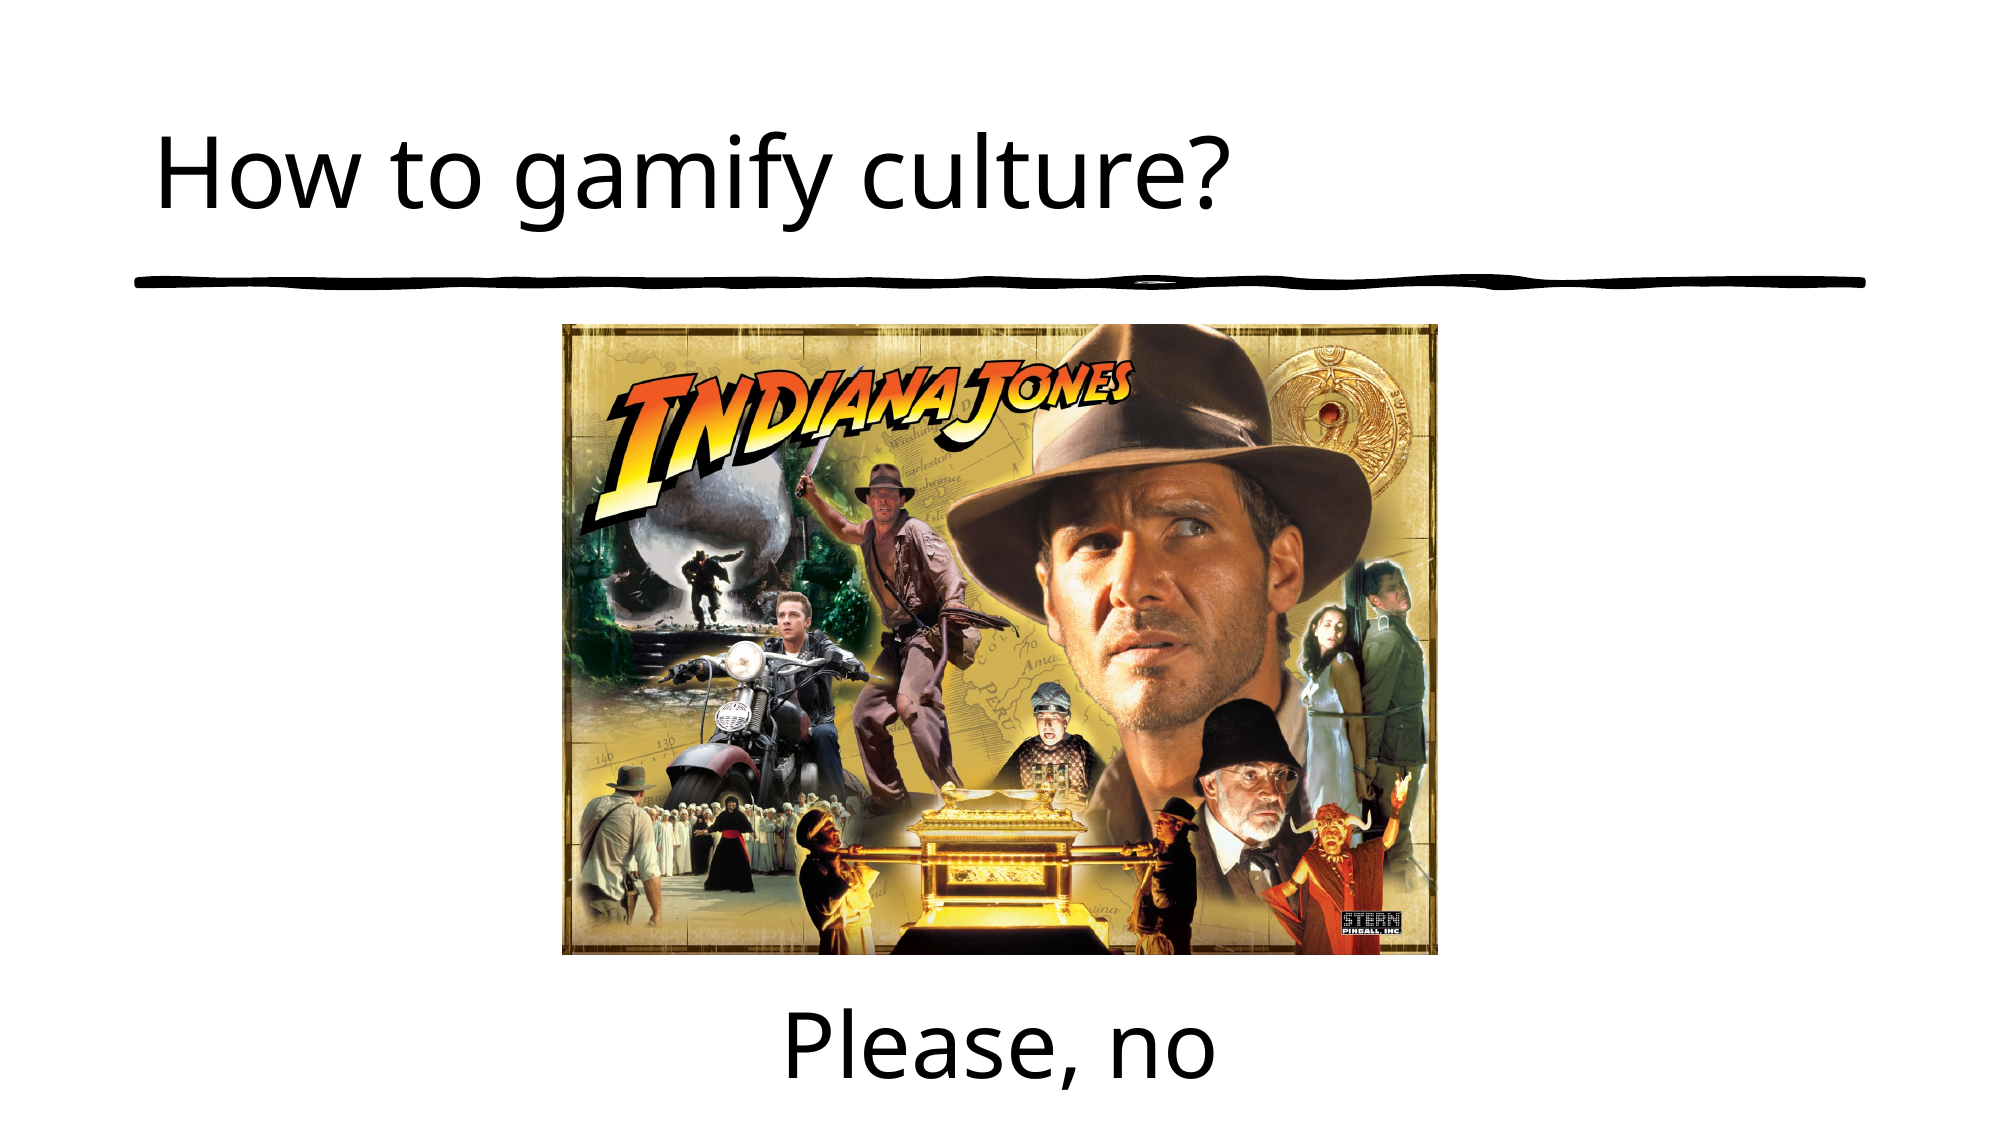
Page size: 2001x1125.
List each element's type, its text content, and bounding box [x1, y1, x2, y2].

title How to gamify culture? [137, 59, 1863, 278]
text_box Please, no [765, 979, 1235, 1104]
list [562, 324, 1438, 955]
